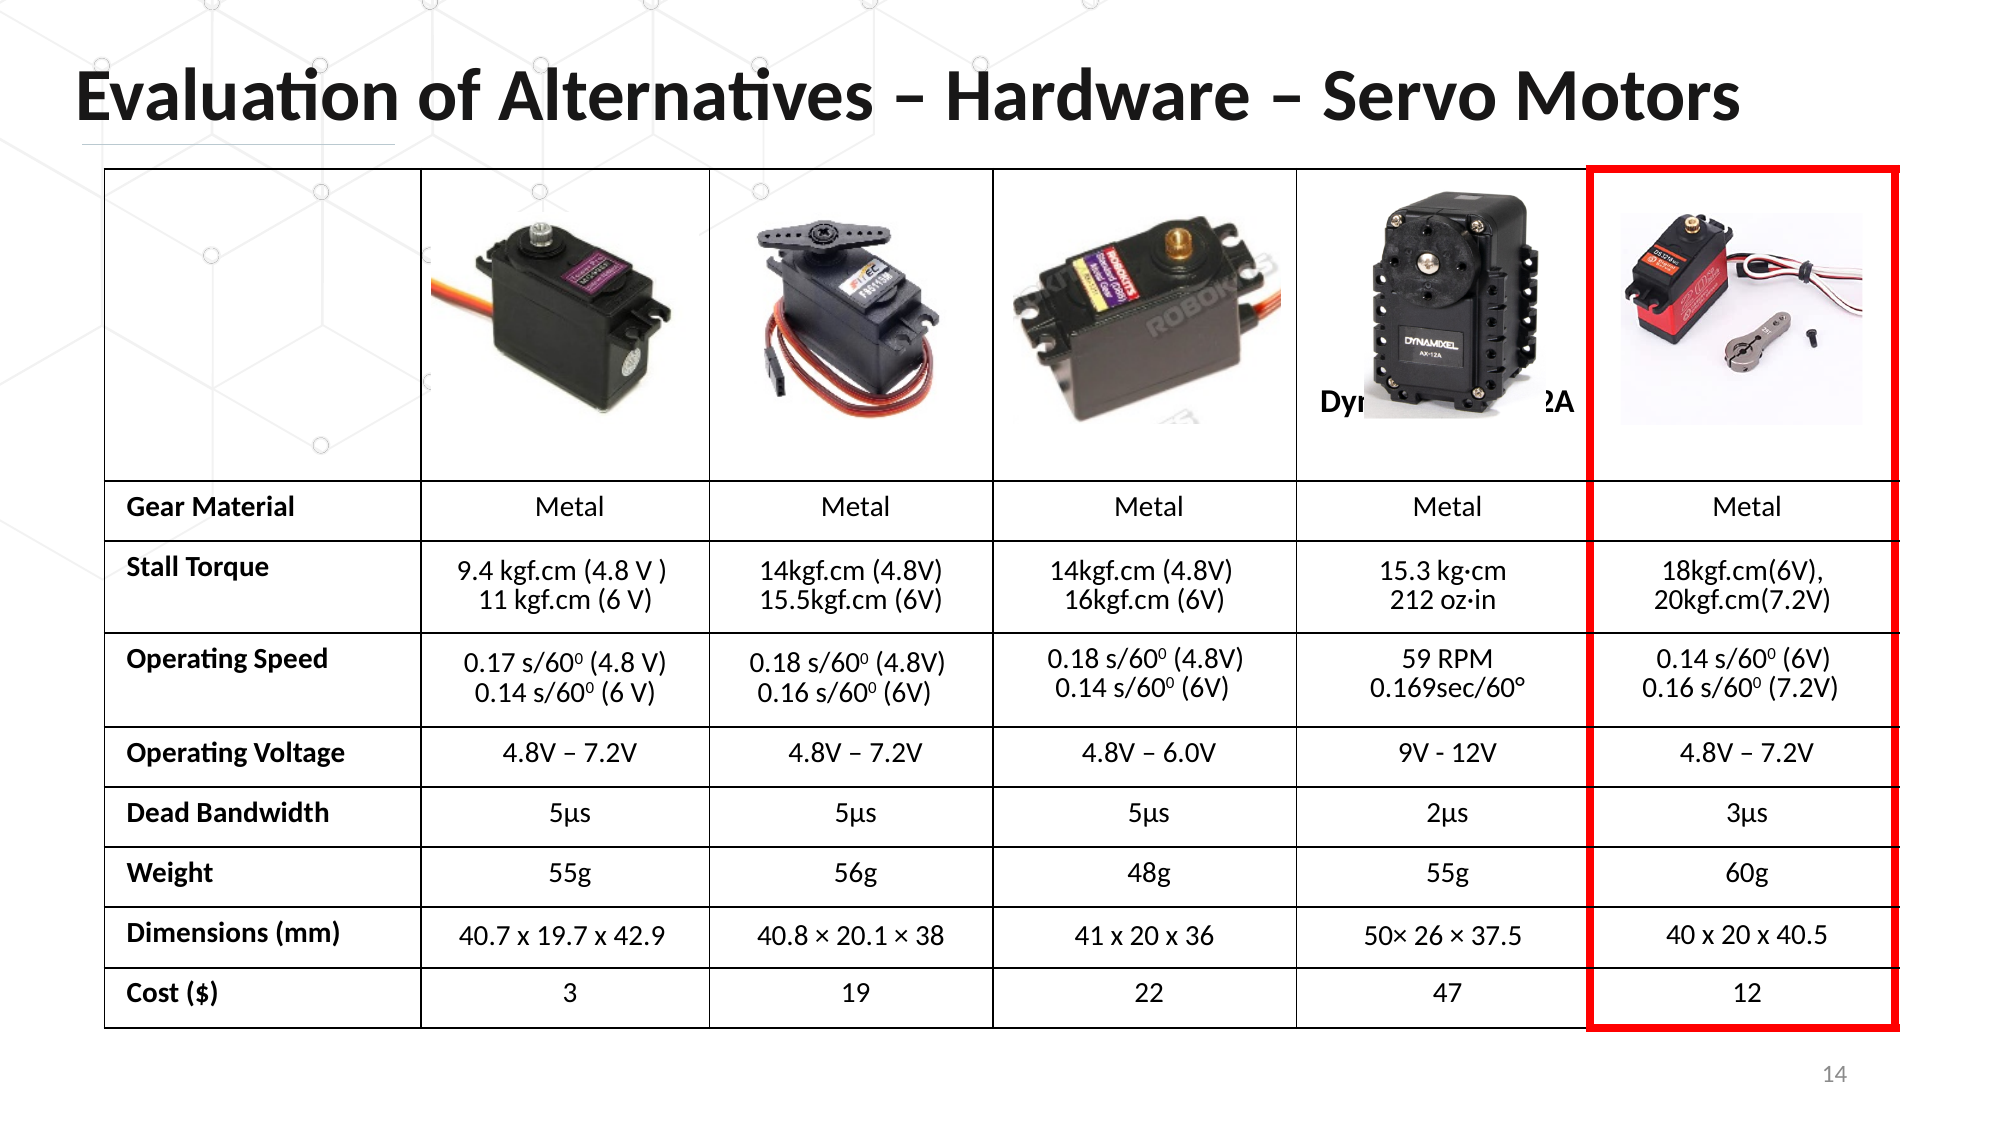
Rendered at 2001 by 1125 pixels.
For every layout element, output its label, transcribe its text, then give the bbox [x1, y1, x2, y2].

table_cell 4.8V – 7.2V [710, 728, 992, 786]
table_cell 5µs [422, 788, 709, 846]
table_cell 0.14 s/600 (6V) 0.16 s/600 (7.2V) [1594, 634, 1891, 726]
table_cell 4.8V – 6.0V [994, 728, 1296, 786]
table_cell 59 RPM 0.169sec/60° [1297, 634, 1586, 726]
table_cell 41 x 20 x 36 [994, 908, 1296, 967]
table_cell Metal [994, 482, 1296, 540]
table_cell 4.8V – 7.2V [422, 728, 709, 786]
table_cell Cost ($) [105, 969, 420, 1027]
table_cell Operating Speed [105, 634, 420, 726]
table_cell Dimensions (mm) [105, 908, 420, 967]
table_cell Operating Voltage [105, 728, 420, 786]
table_header Dynamixel AX-12A [1297, 170, 1586, 480]
table_cell 3µs [1594, 788, 1891, 846]
table_cell 4.8V – 7.2V [1594, 728, 1891, 786]
table_cell 5µs [710, 788, 992, 846]
table_cell 0.18 s/600 (4.8V) 0.16 s/600 (6V) [710, 634, 992, 726]
table_cell 2µs [1297, 788, 1586, 846]
picture [1013, 213, 1281, 424]
table_cell 40.7 x 19.7 x 42.9 [422, 908, 709, 967]
table_cell Metal [710, 482, 992, 540]
table_cell 55g [422, 848, 709, 906]
table_header MG996R [422, 170, 709, 480]
table_cell Stall Torque [105, 542, 420, 632]
table_cell Metal [422, 482, 709, 540]
picture [431, 212, 699, 424]
table_cell 22 [994, 969, 1296, 1027]
table_cell 14kgf.cm (4.8V) 16kgf.cm (6V) [994, 542, 1296, 632]
table_cell 0.17 s/600 (4.8 V) 0.14 s/600 (6 V) [422, 634, 709, 726]
table_header [105, 170, 420, 480]
table_cell 9V - 12V [1297, 728, 1586, 786]
text_box [130, 48, 1937, 139]
picture [1364, 184, 1546, 424]
table_cell 48g [994, 848, 1296, 906]
table_cell 5µs [994, 788, 1296, 846]
table_cell 40 x 20 x 40.5 [1594, 908, 1891, 967]
table_cell Gear Material [105, 482, 420, 540]
table_cell 56g [710, 848, 992, 906]
table_cell Weight [105, 848, 420, 906]
table_cell 50× 26 × 37.5 [1297, 908, 1586, 967]
slide_number 14 [1412, 1042, 1863, 1103]
table_cell Dead Bandwidth [105, 788, 420, 846]
table_cell 14kgf.cm (4.8V) 15.5kgf.cm (6V) [710, 542, 992, 632]
table_cell 18kgf.cm(6V), 20kgf.cm(7.2V) [1594, 542, 1891, 632]
picture [745, 212, 956, 420]
picture [1620, 213, 1863, 425]
table_header DS3218 [1594, 173, 1891, 480]
table_cell 15.3 kg·cm 212 oz·in [1297, 542, 1586, 632]
table_cell 12 [1594, 969, 1891, 1024]
table_header RKI-1211 [994, 170, 1296, 480]
table_cell 19 [710, 969, 992, 1027]
text_box Evaluation of Alternatives – Hardware – Servo Motors [60, 47, 1882, 138]
table_cell 47 [1297, 969, 1586, 1027]
table_cell Metal [1594, 482, 1891, 540]
table_cell 3 [422, 969, 709, 1027]
table_cell 0.18 s/600 (4.8V) 0.14 s/600 (6V) [994, 634, 1296, 726]
table_cell 9.4 kgf.cm (4.8 V ) 11 kgf.cm (6 V) [422, 542, 709, 632]
table_cell 55g [1297, 848, 1586, 906]
table_cell Metal [1297, 482, 1586, 540]
table_header FS5115M [710, 170, 992, 480]
table_cell 40.8 × 20.1 × 38 [710, 908, 992, 967]
table_cell 60g [1594, 848, 1891, 906]
